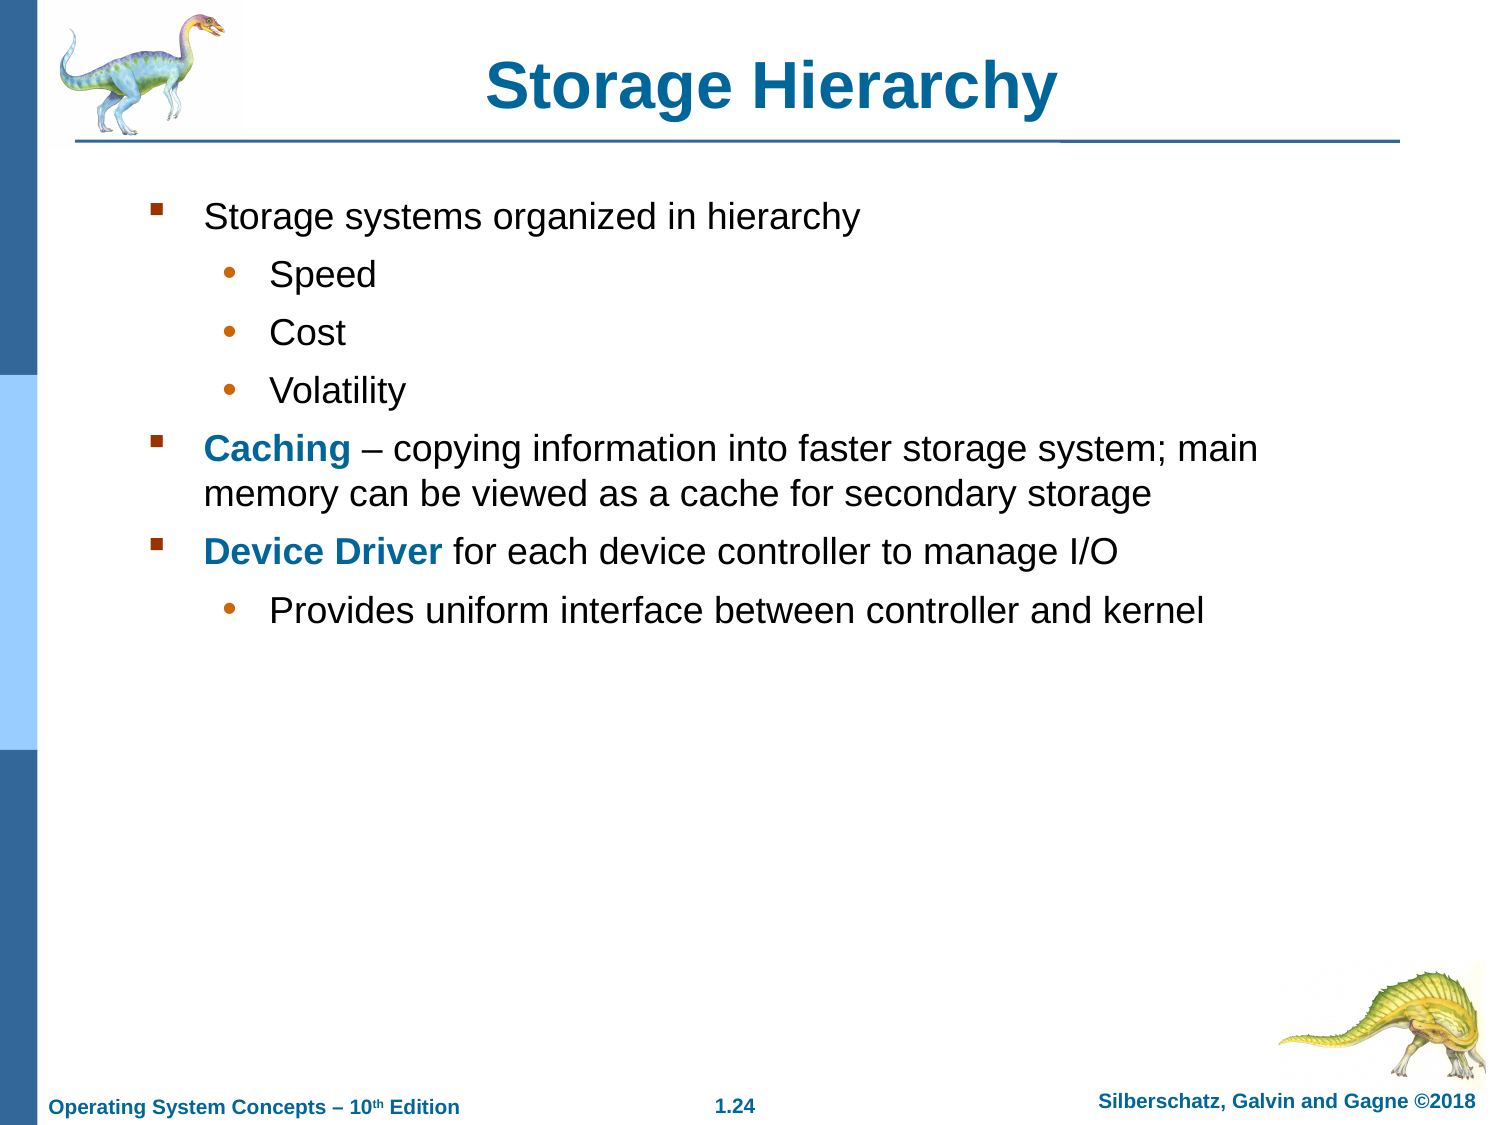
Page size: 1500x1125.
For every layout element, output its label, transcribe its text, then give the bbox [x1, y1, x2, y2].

list Storage systems organized in hierarchy Speed Cost Volatility Caching – copying information into faster storage system; main memory can be viewed as a cache for secondary storage Device Driver for each device controller to manage I/O Provides uniform interface between controller and kernel [132, 184, 1414, 928]
picture [46, 0, 243, 149]
title Storage Hierarchy [143, 34, 1401, 130]
picture [1275, 959, 1486, 1090]
